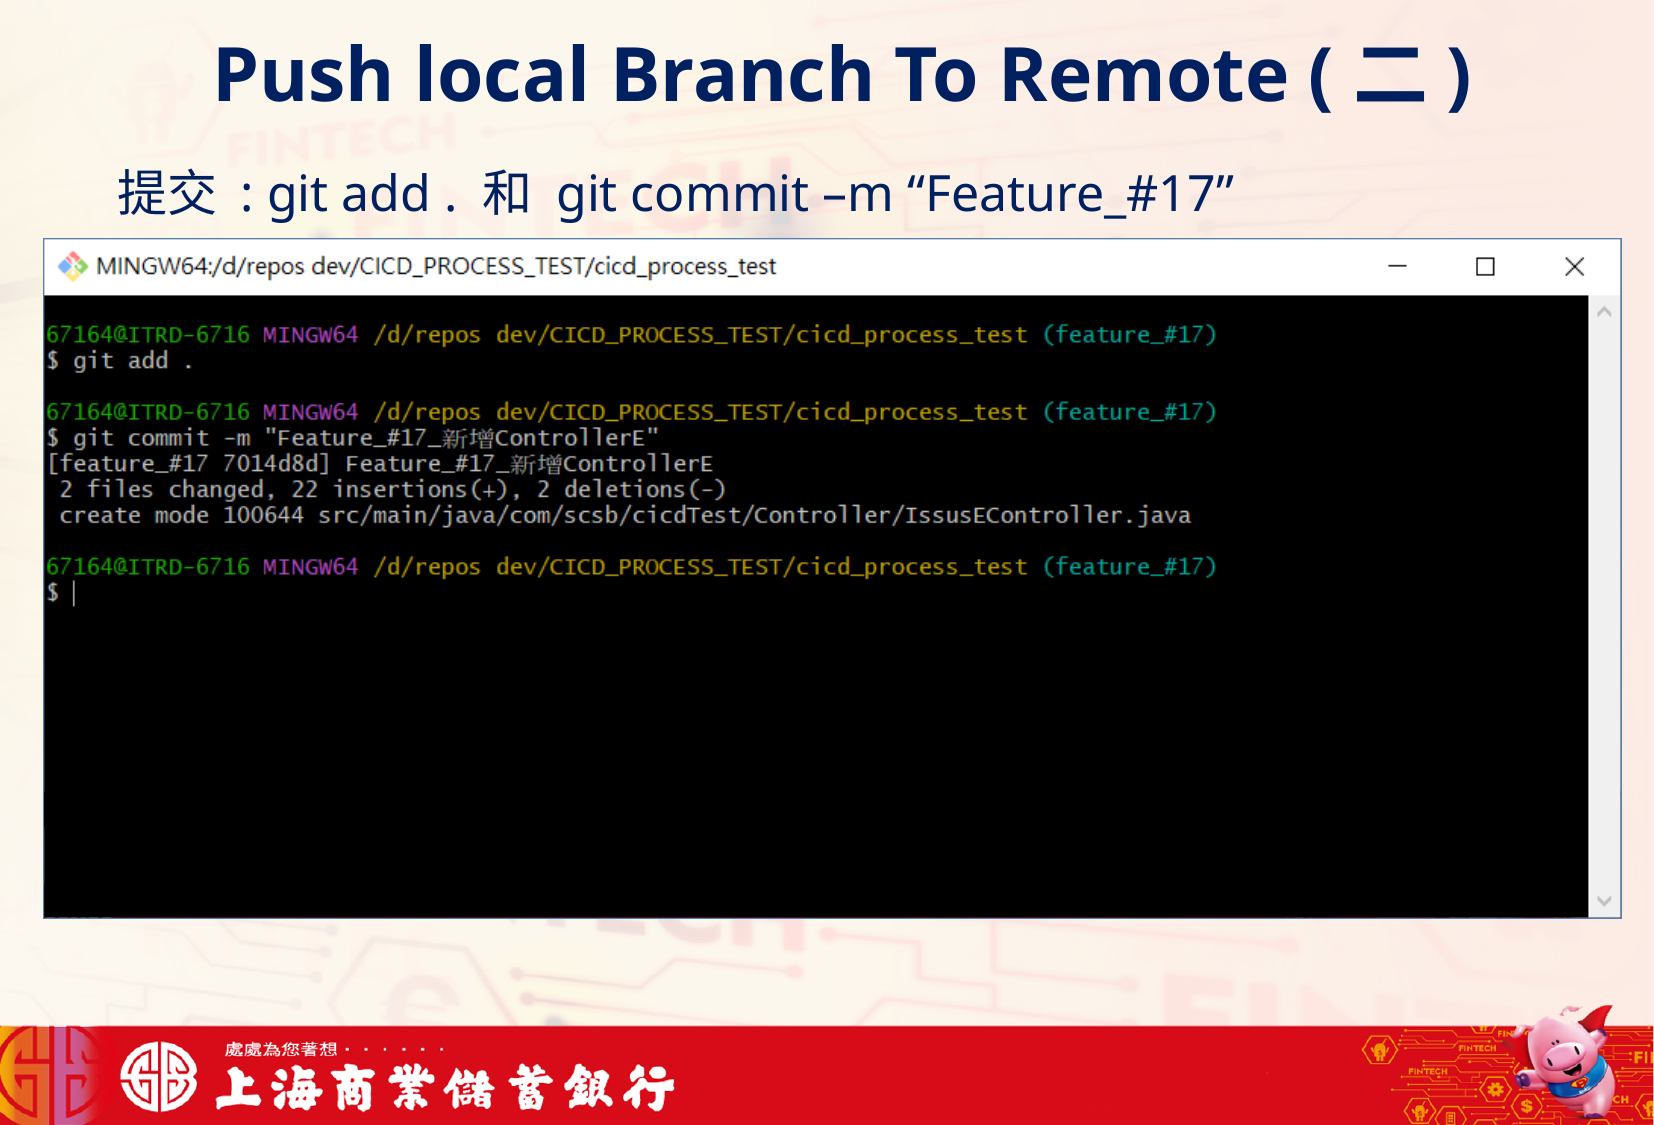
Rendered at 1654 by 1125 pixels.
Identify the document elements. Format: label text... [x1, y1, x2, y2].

text_box 提交 : git add . 和 git commit –m “Feature_#17” [100, 145, 1523, 237]
picture [0, 0, 1654, 1125]
title Push local Branch To Remote (二) [162, 11, 1523, 131]
